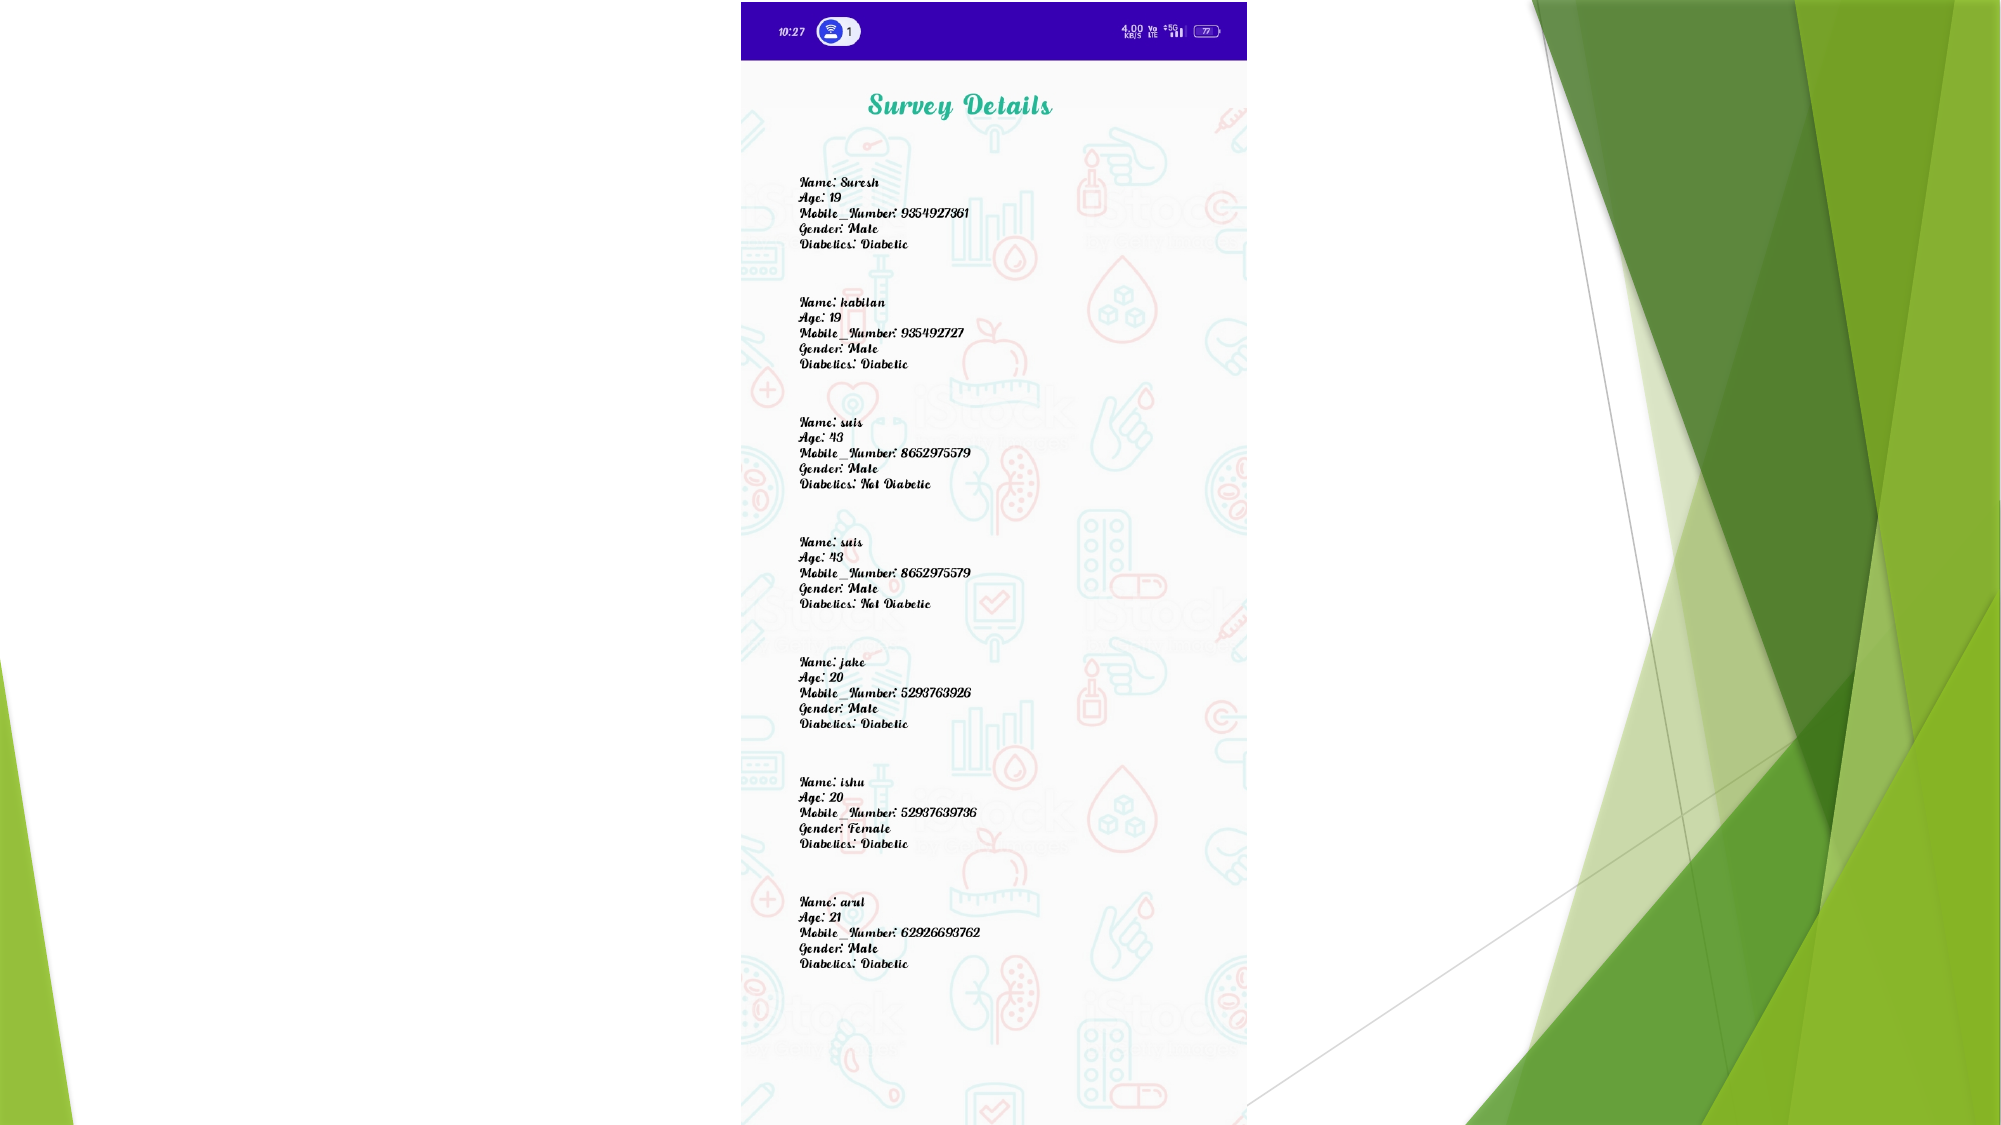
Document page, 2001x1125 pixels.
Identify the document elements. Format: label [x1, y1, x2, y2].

picture [740, 1, 1247, 1125]
